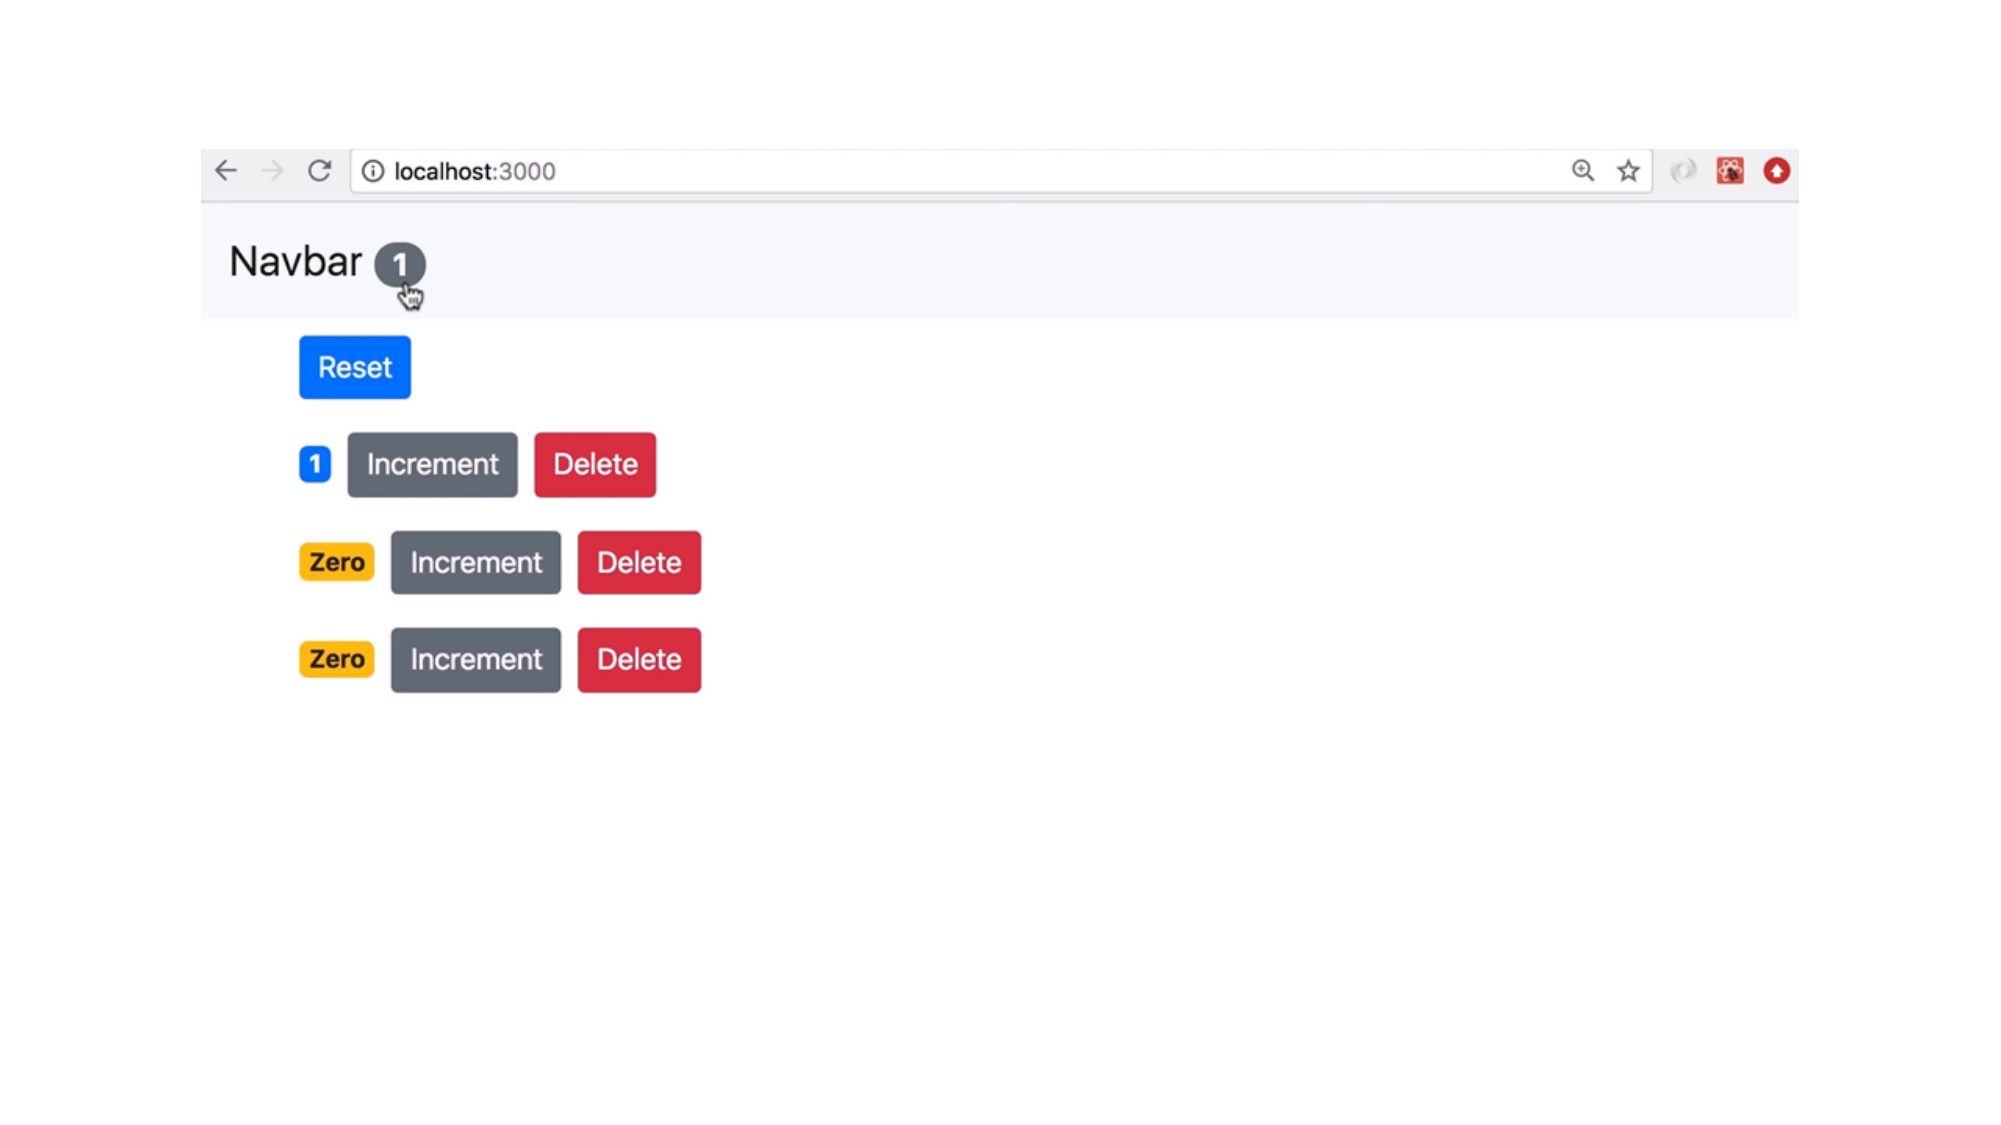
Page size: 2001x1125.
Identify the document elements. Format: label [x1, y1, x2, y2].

picture [201, 149, 1799, 975]
